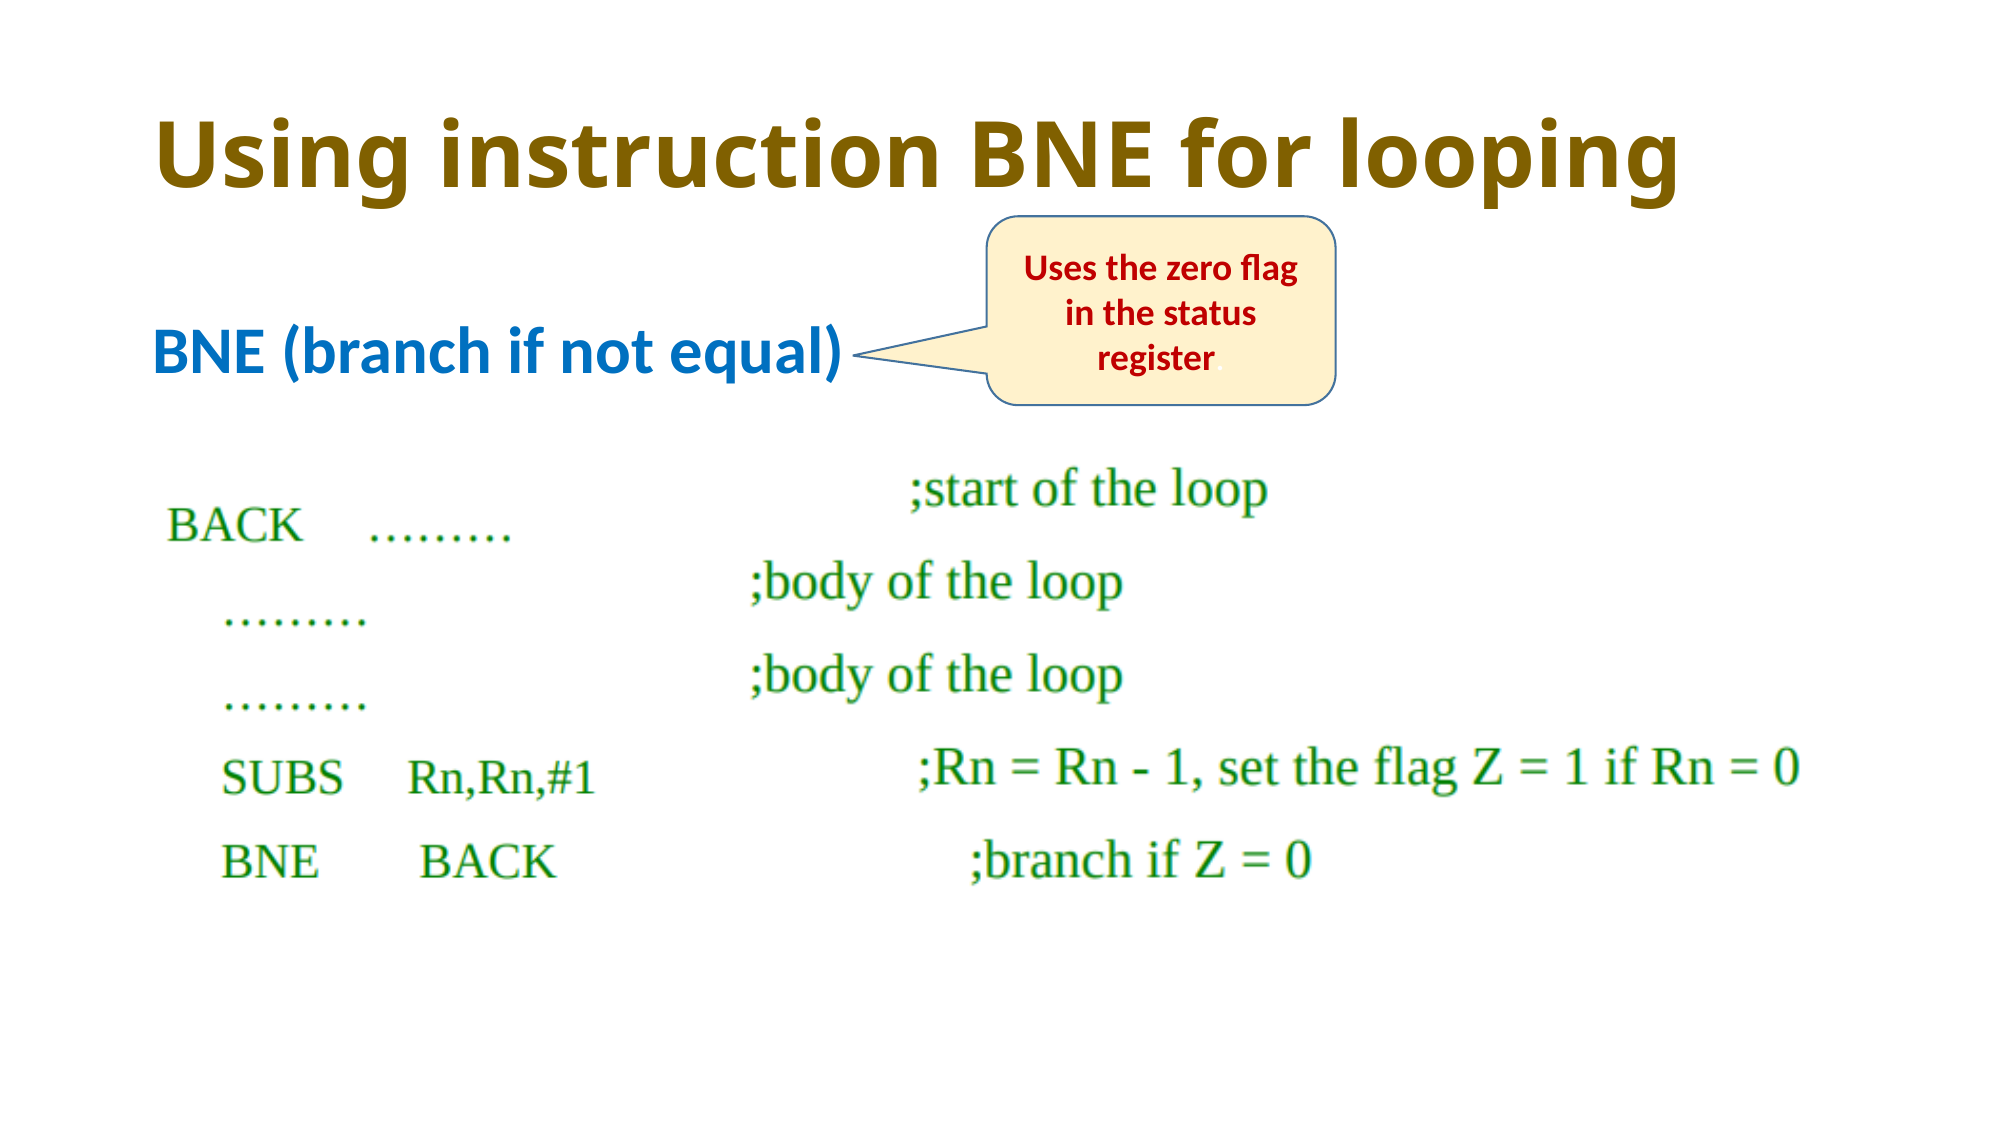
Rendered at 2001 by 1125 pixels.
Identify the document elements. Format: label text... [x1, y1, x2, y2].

picture [734, 451, 1808, 901]
text_box Uses the zero flag in the status register. [852, 215, 1337, 407]
picture [137, 482, 602, 901]
title Using instruction BNE for looping [137, 49, 1863, 267]
text_box BNE (branch if not equal) [137, 299, 992, 395]
